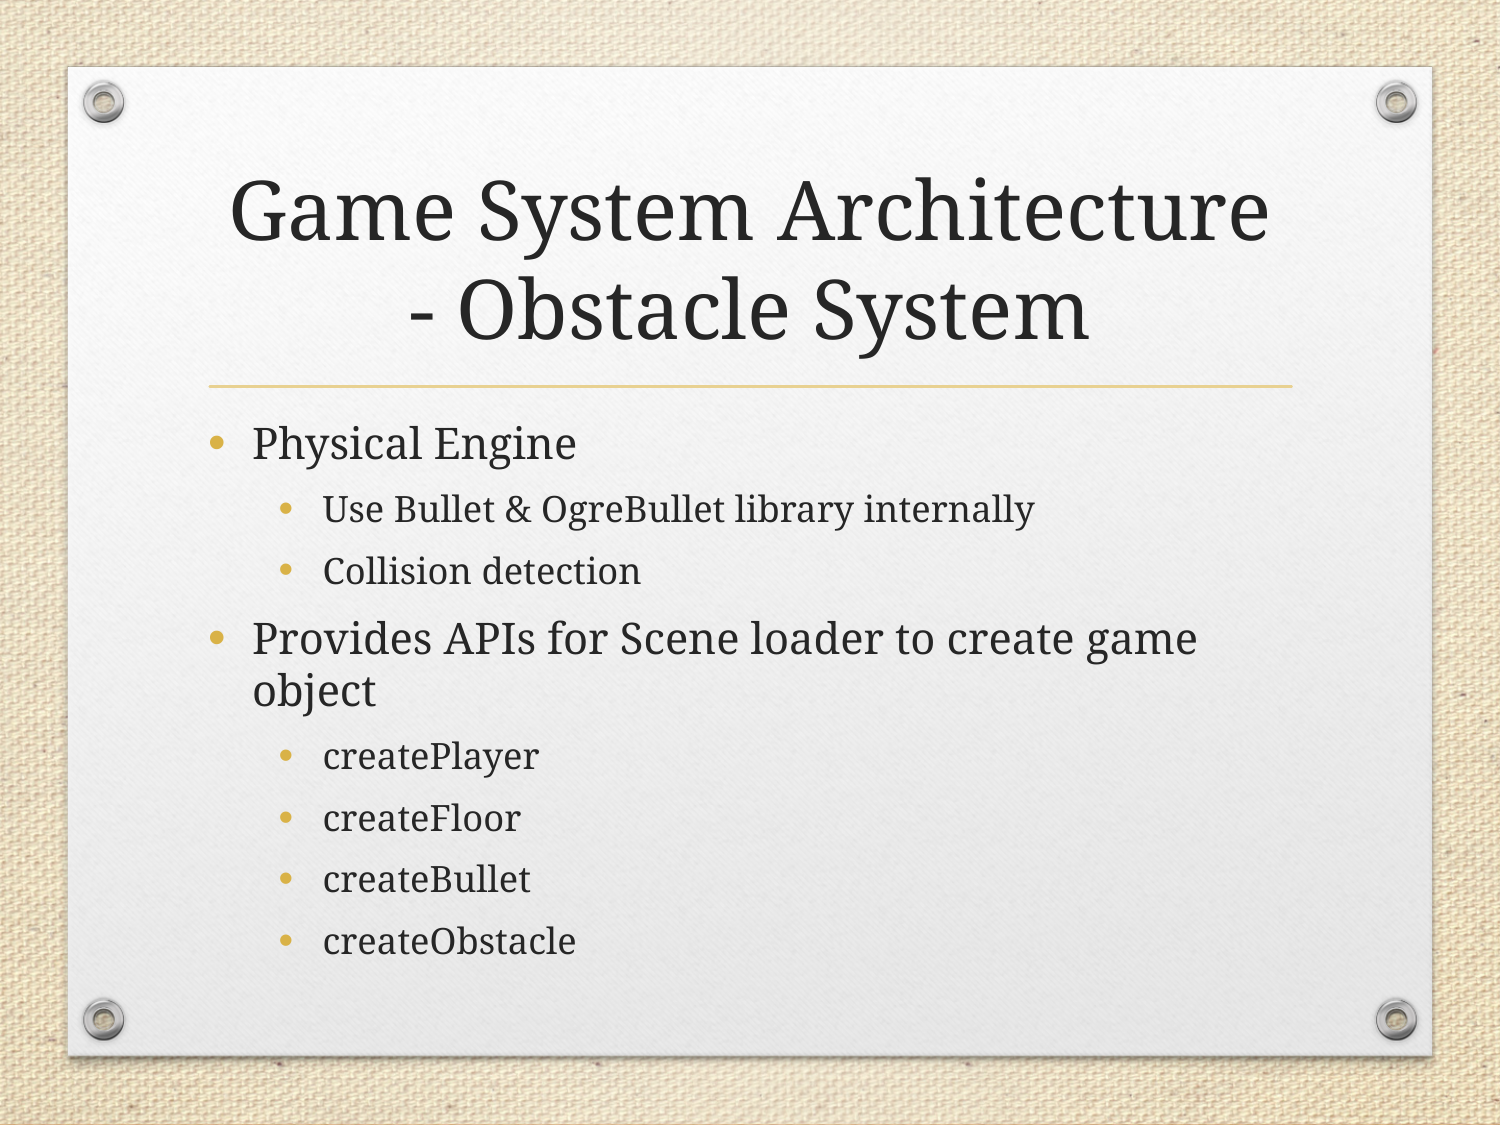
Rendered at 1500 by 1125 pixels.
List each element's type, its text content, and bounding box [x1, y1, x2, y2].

picture [0, 0, 1500, 1125]
title Game System Architecture - Obstacle System [193, 150, 1309, 365]
list Physical Engine Use Bullet & OgreBullet library internally Collision detection Provides APIs for Scene loader to create game object createPlayer createFloor createBullet createObstacle [193, 408, 1309, 974]
